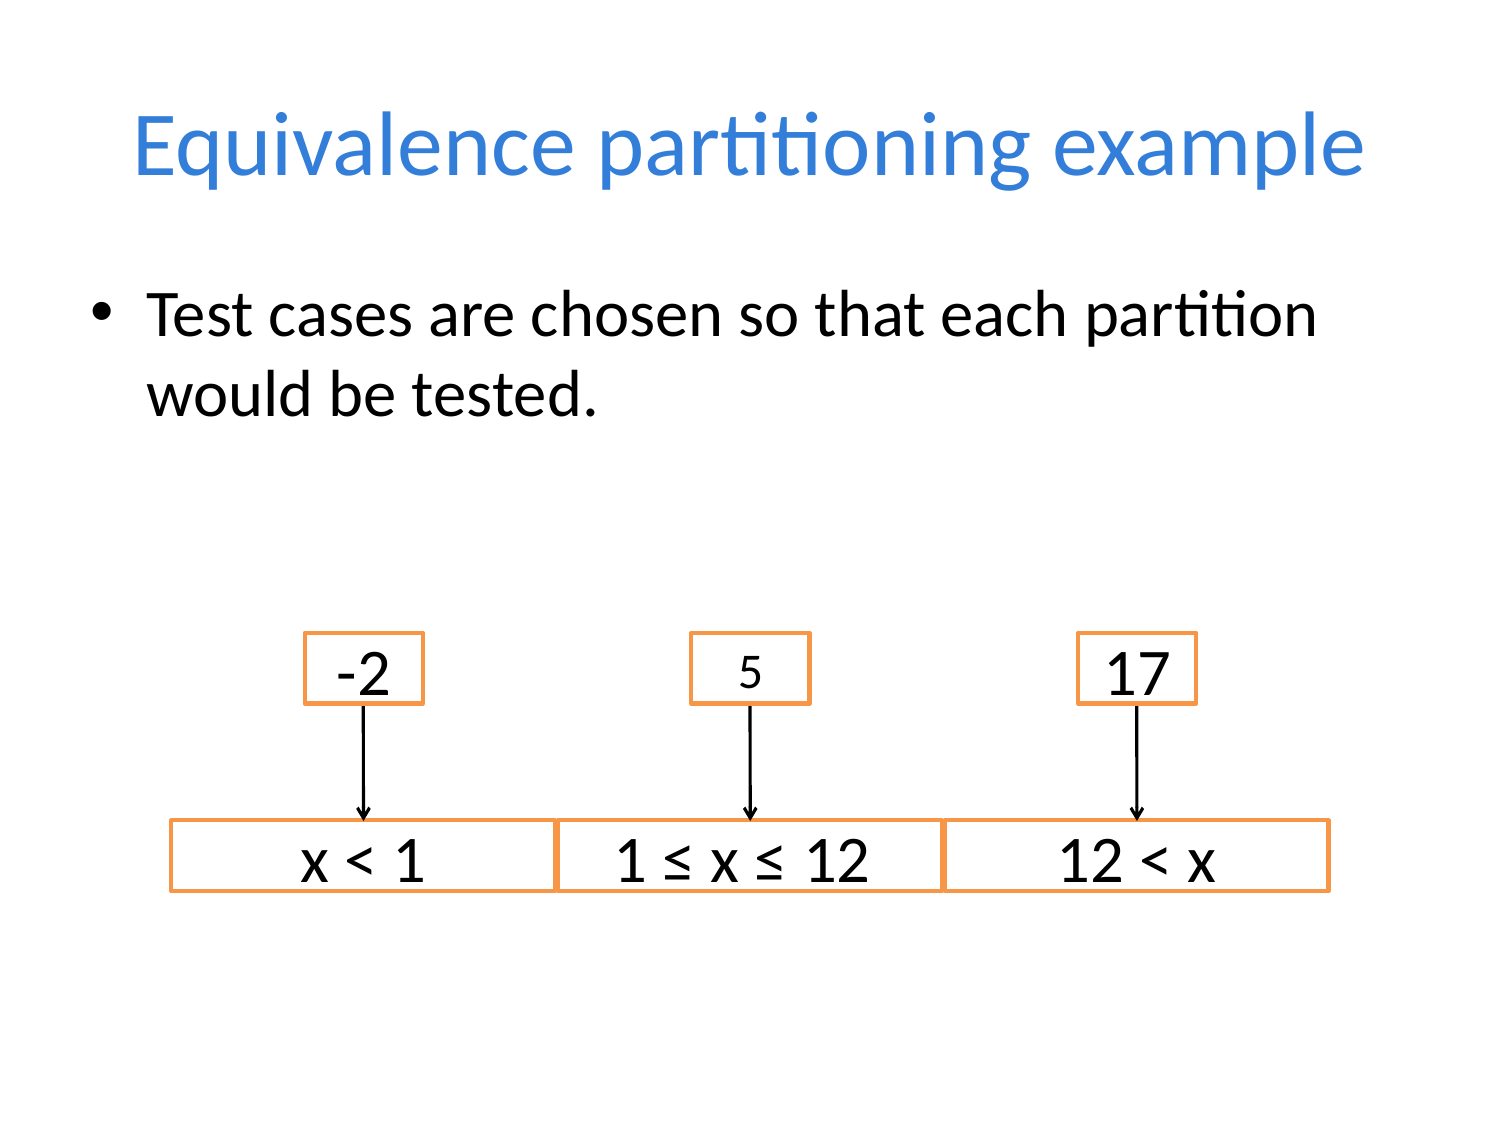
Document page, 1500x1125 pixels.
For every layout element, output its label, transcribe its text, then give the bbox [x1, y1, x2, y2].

list Test cases are chosen so that each partition would be tested. [75, 262, 1425, 1005]
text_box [171, 632, 1329, 892]
title Equivalence partitioning example [75, 45, 1425, 233]
